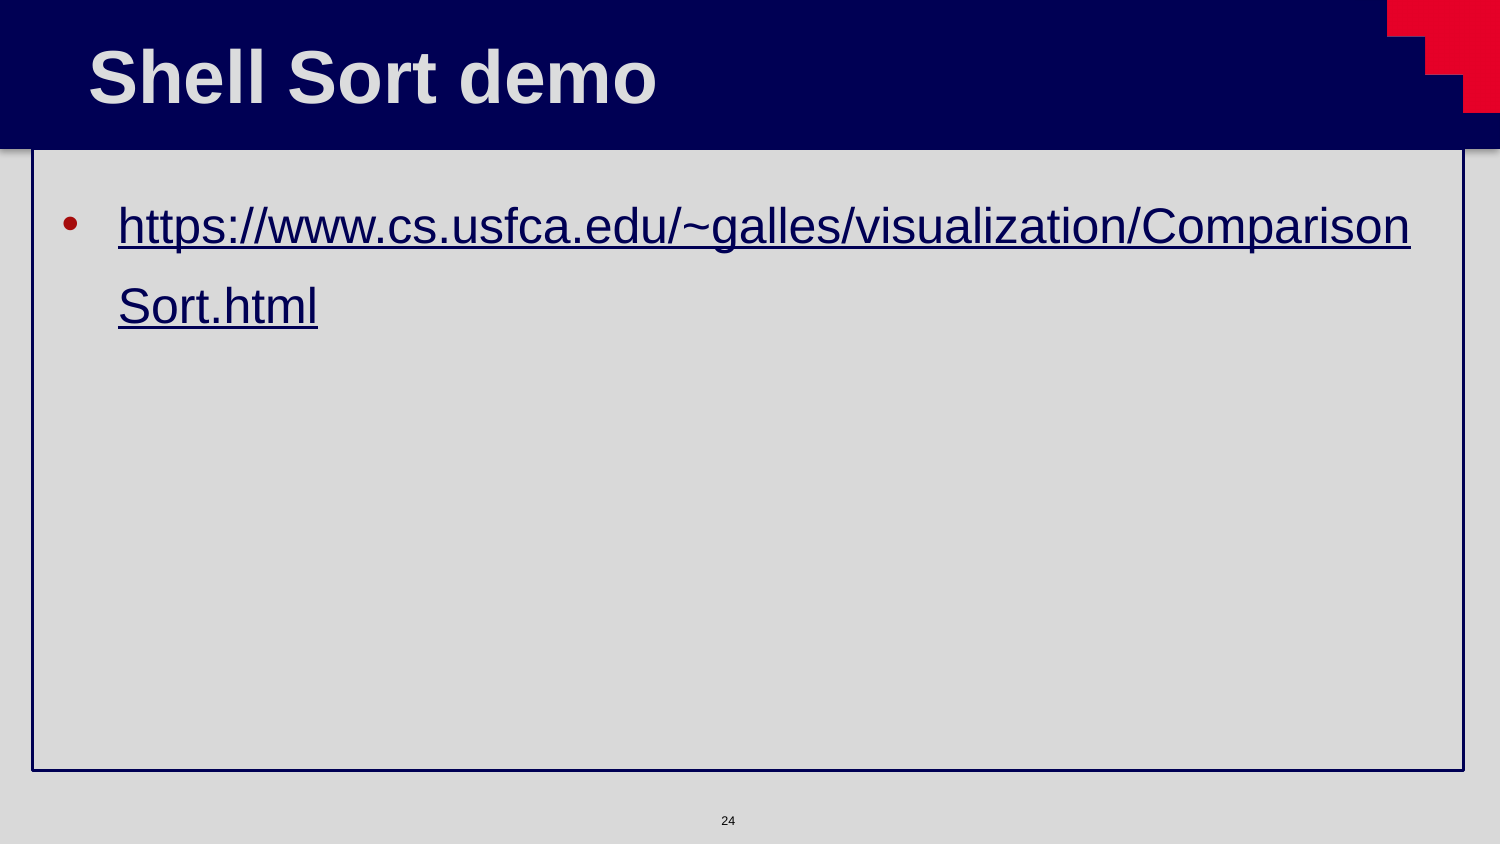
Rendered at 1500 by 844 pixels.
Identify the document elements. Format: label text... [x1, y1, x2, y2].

title Shell Sort demo [0, 0, 1356, 150]
list https://www.cs.usfca.edu/~galles/visualization/ComparisonSort.html [31, 146, 1465, 772]
picture [1387, 0, 1500, 113]
